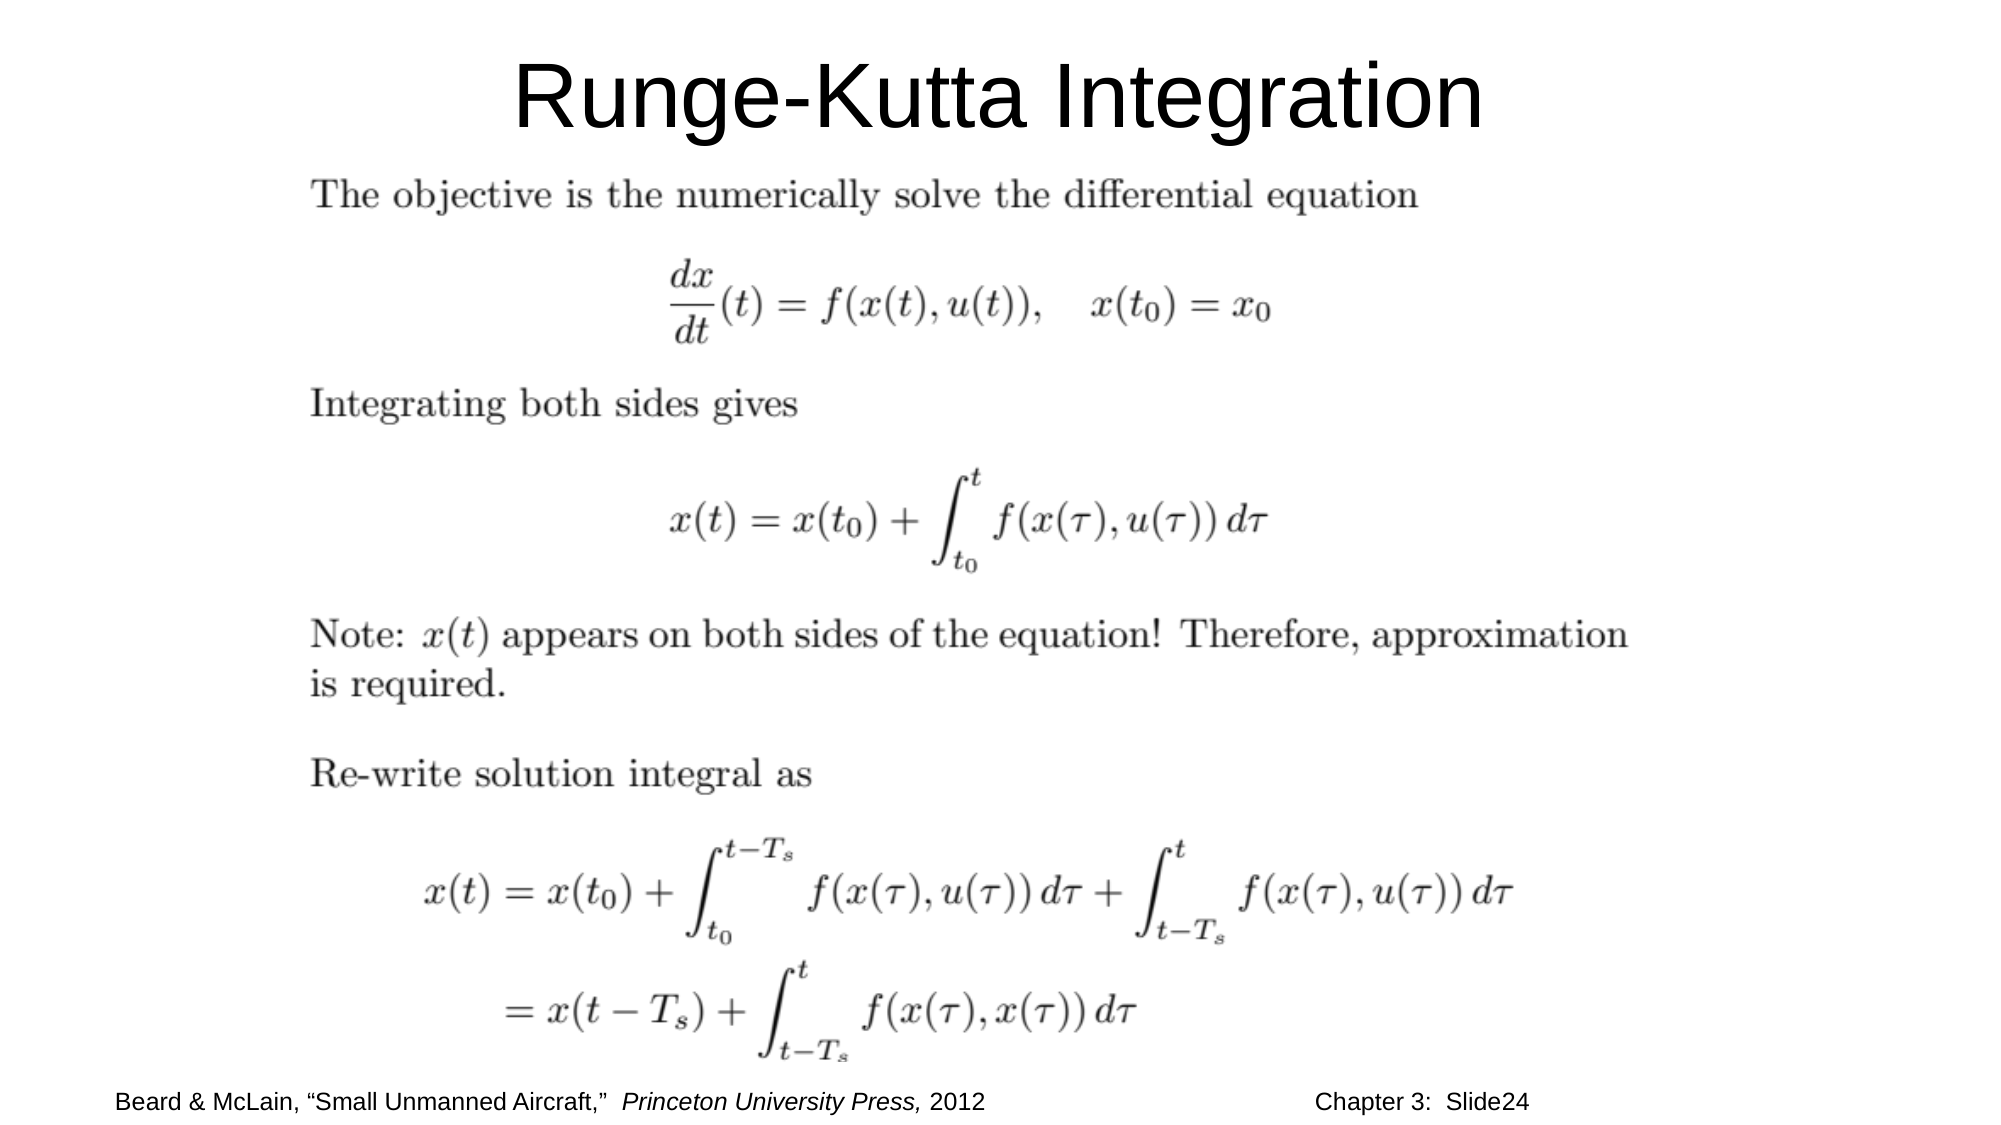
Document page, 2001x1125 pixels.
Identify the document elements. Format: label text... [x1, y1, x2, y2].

title Runge-Kutta Integration [99, 28, 1901, 154]
picture [243, 177, 1694, 1062]
